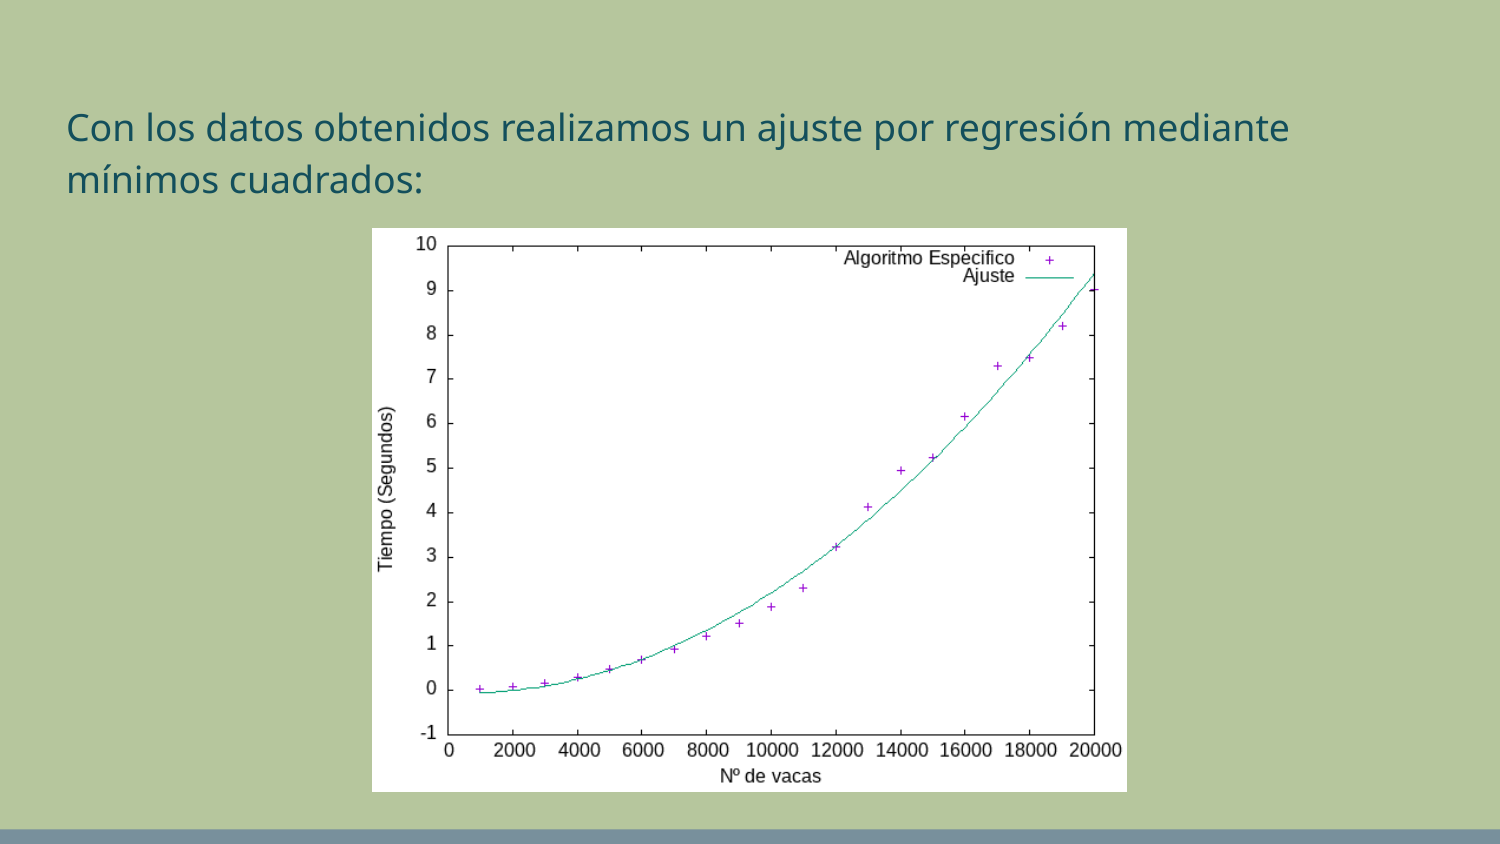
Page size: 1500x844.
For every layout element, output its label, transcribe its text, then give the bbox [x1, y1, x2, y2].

picture [372, 227, 1128, 792]
list Con los datos obtenidos realizamos un ajuste por regresión mediante mínimos cuadrados: [51, 82, 1449, 792]
